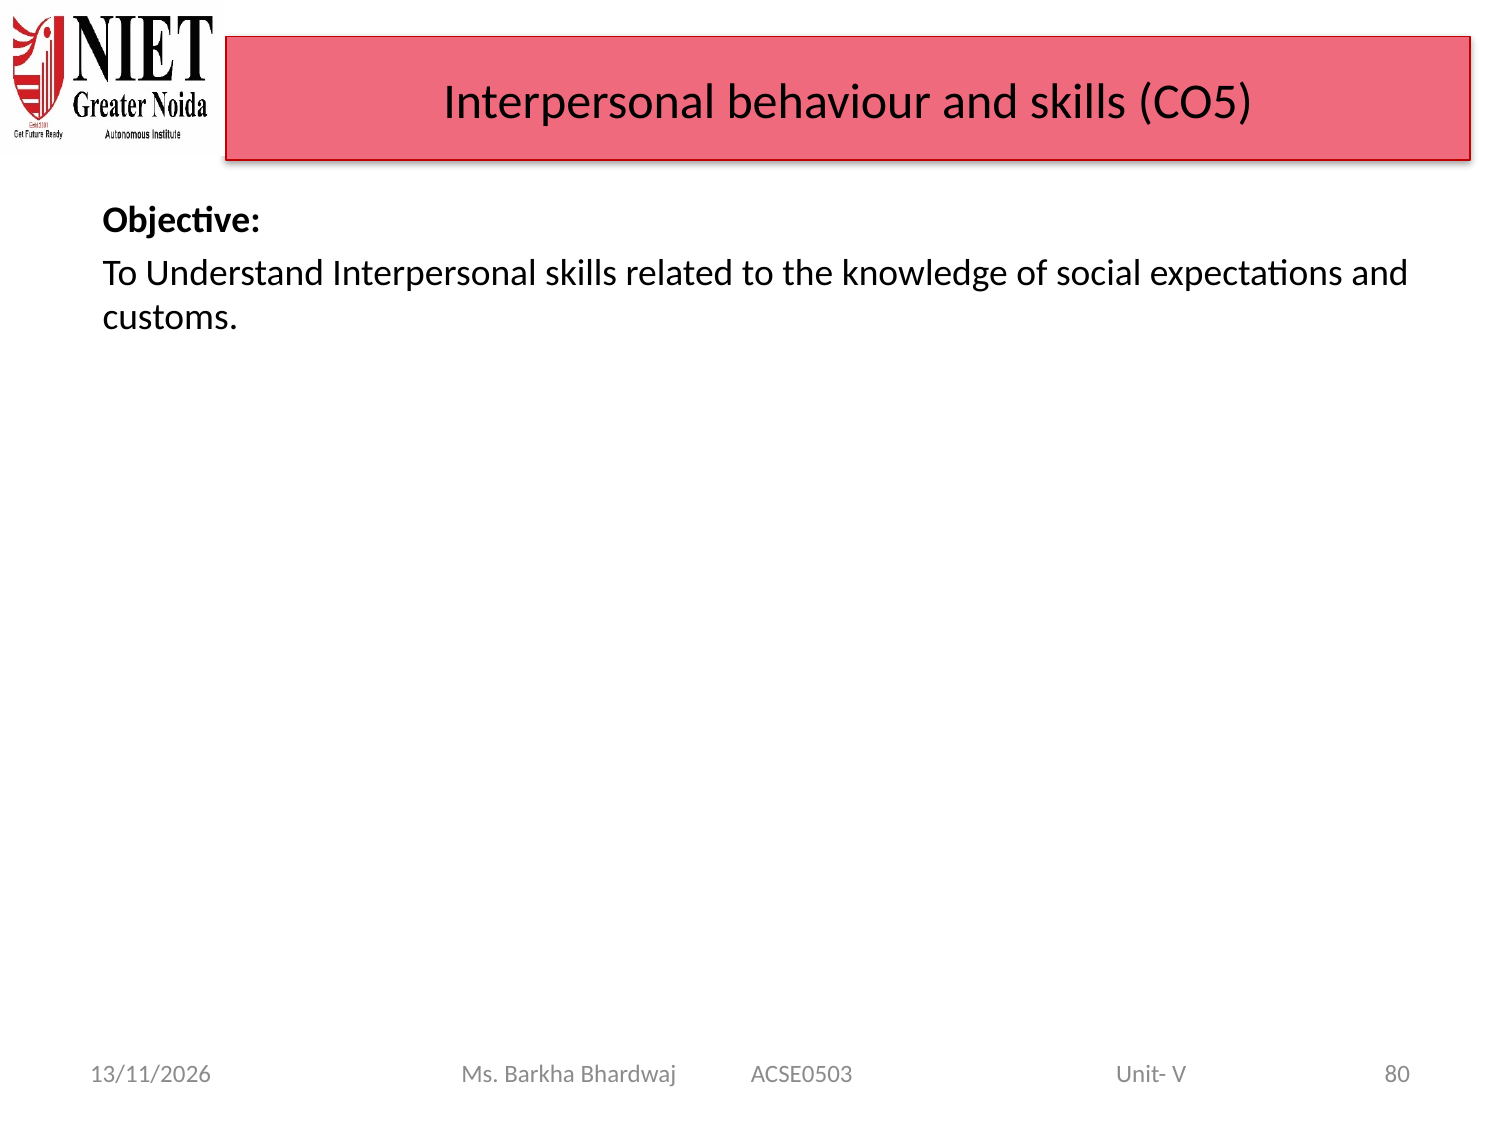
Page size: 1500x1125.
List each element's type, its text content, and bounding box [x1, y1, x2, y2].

picture [0, 0, 226, 156]
footer Ms. Barkha Bhardwaj ACSE0503 Unit- V [412, 1042, 1238, 1103]
slide_number 80 [1337, 1042, 1425, 1103]
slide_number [75, 1042, 250, 1103]
list Objective: To Understand Interpersonal skills related to the knowledge of social expectations and customs. [87, 187, 1438, 930]
text_box Interpersonal behaviour and skills (CO5) [227, 36, 1471, 161]
